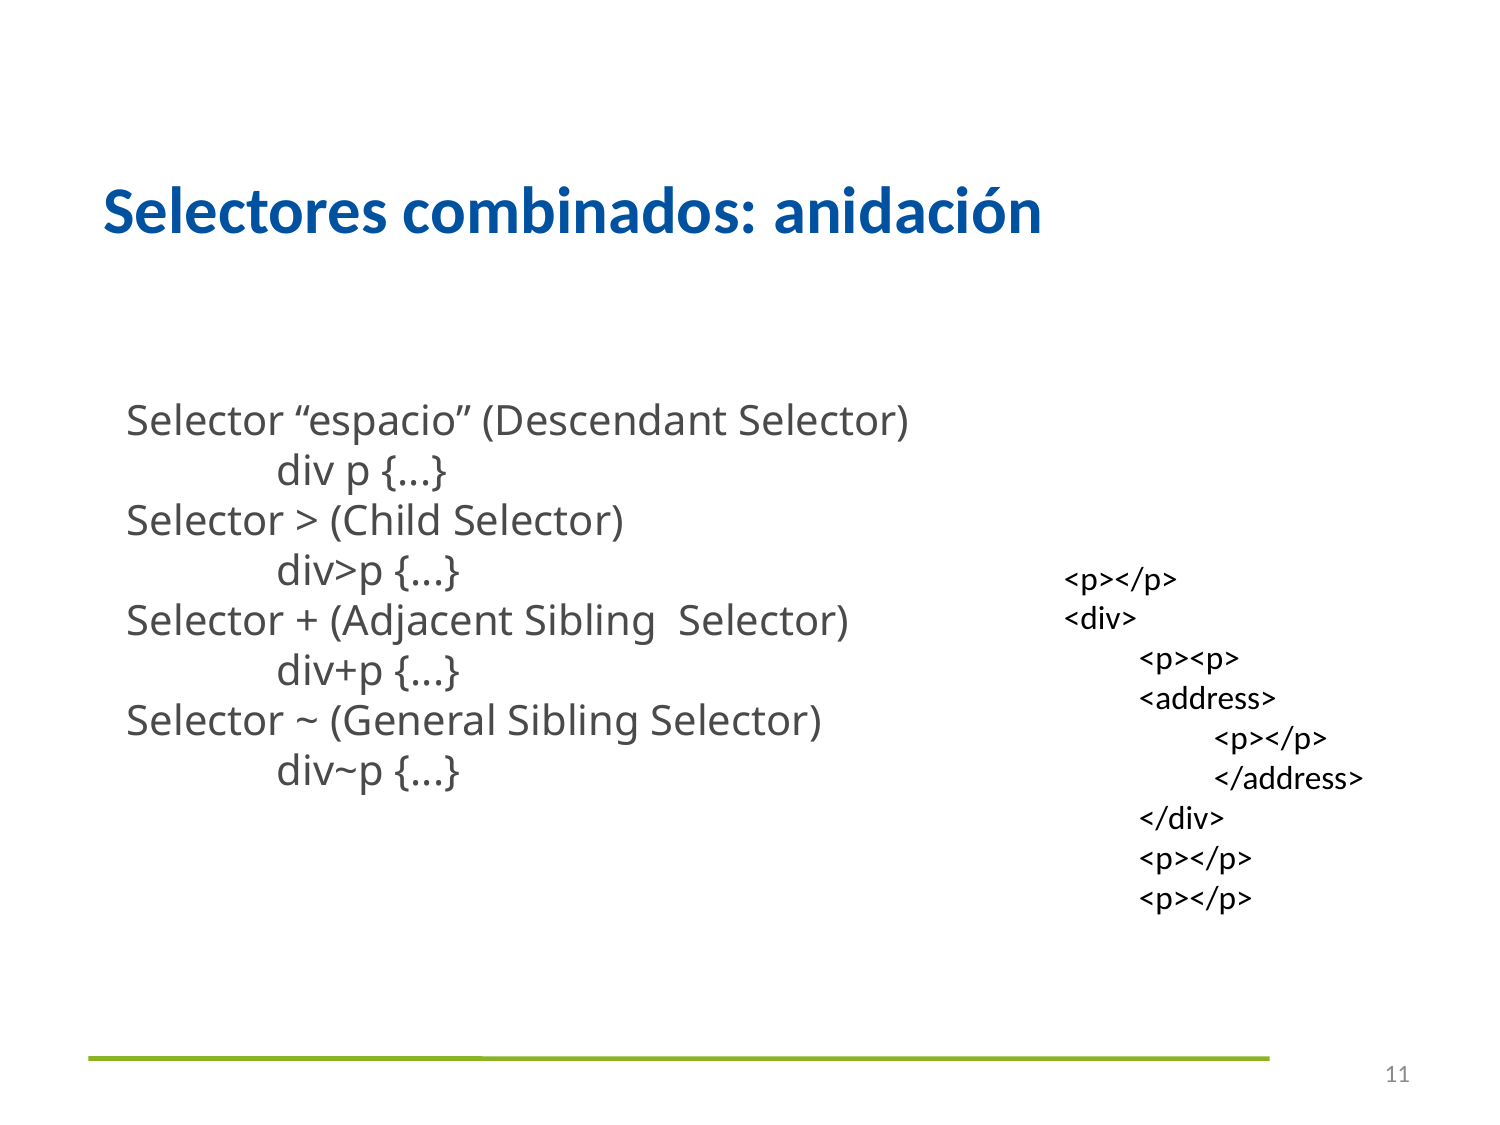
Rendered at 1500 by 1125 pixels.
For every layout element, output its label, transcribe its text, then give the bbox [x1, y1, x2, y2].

list Selector “espacio” (Descendant Selector) div p {...} Selector > (Child Selector) div>p {...} Selector + (Adjacent Sibling Selector) div+p {...} Selector ~ (General Sibling Selector) div~p {...} [118, 385, 965, 799]
title Selectores combinados: anidación [94, 158, 1381, 248]
text_box <p></p> <div> <p><p> <address> <p></p> </address> </div> <p></p> <p></p> [1048, 541, 1382, 932]
